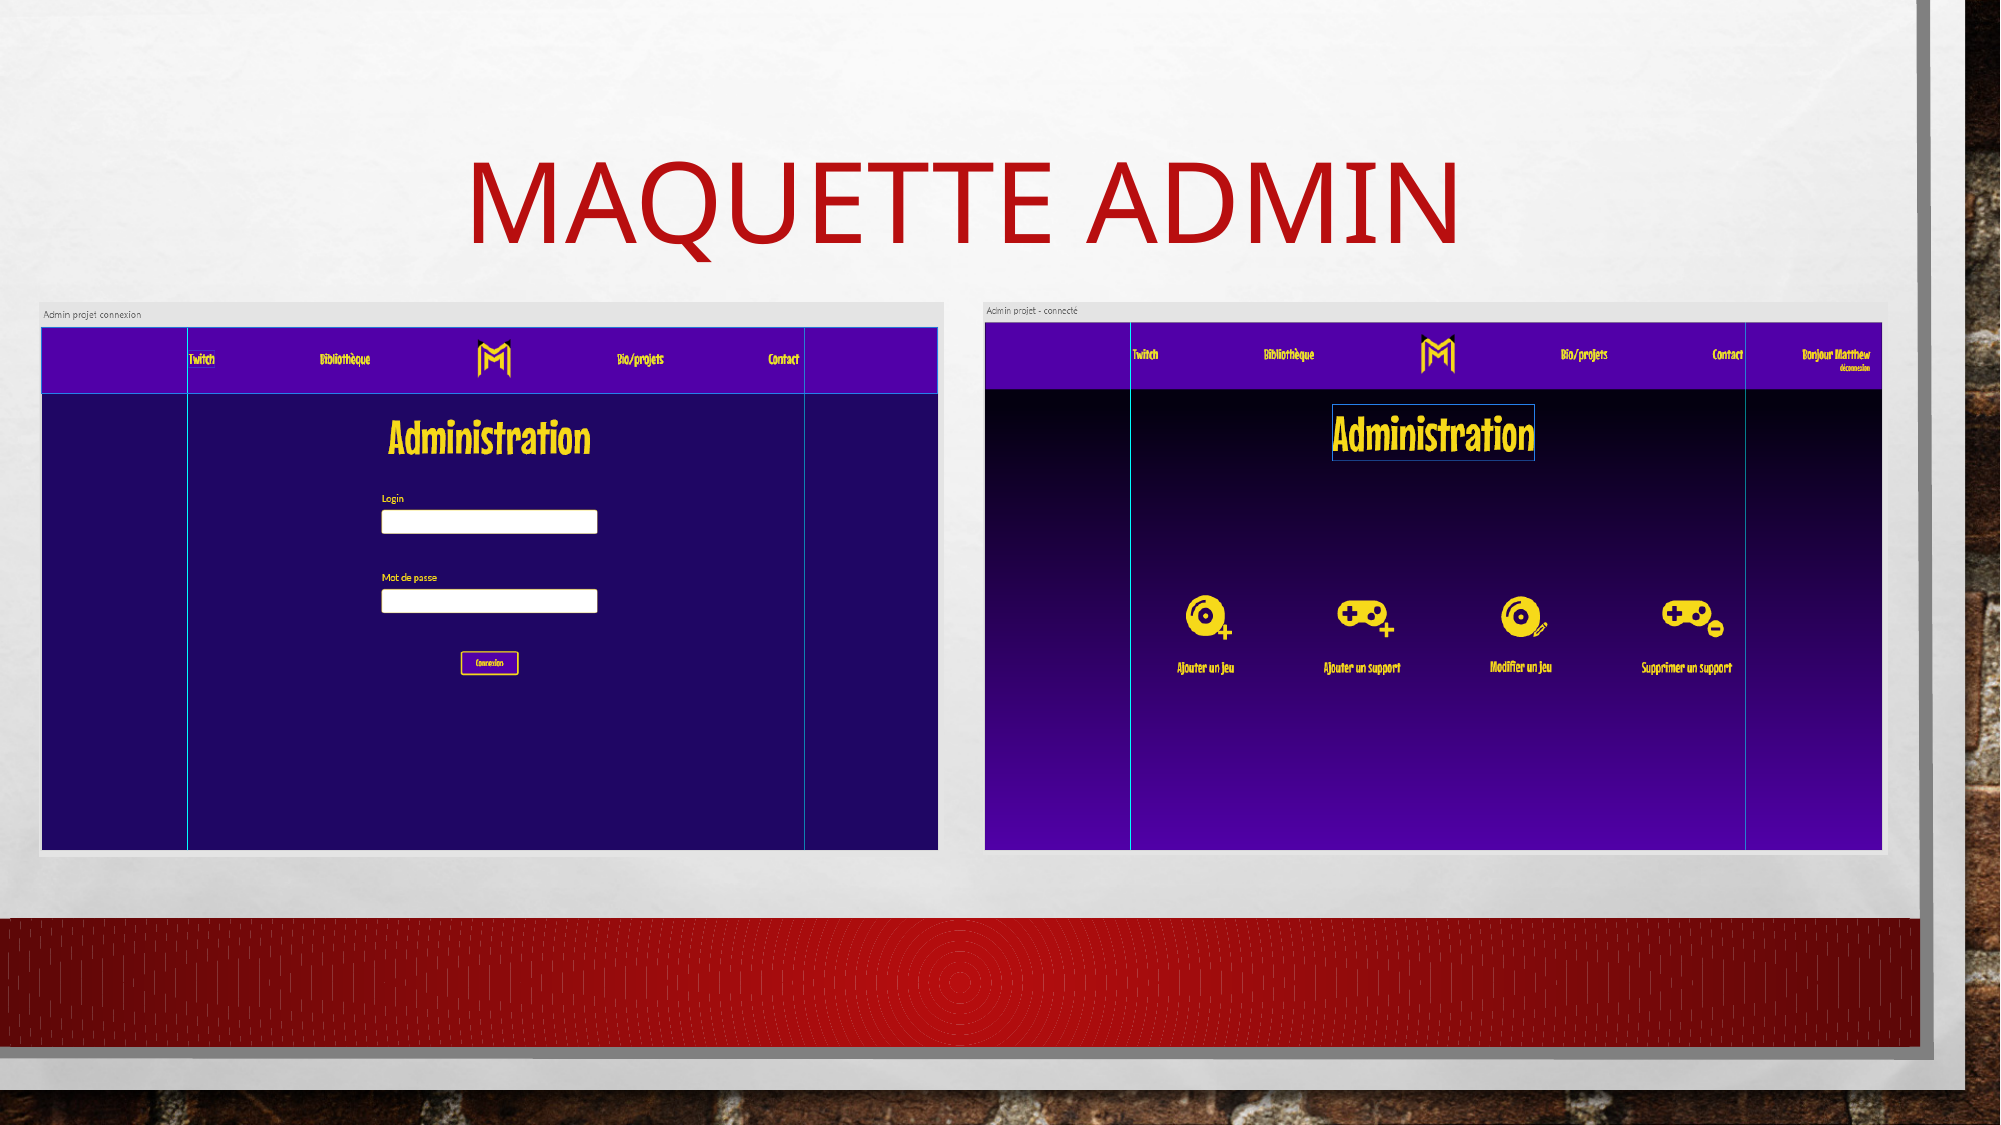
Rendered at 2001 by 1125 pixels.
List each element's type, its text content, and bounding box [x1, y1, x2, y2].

title Maquette admin [112, 112, 1818, 303]
picture [0, 0, 2000, 1125]
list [39, 302, 945, 858]
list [983, 302, 1888, 855]
